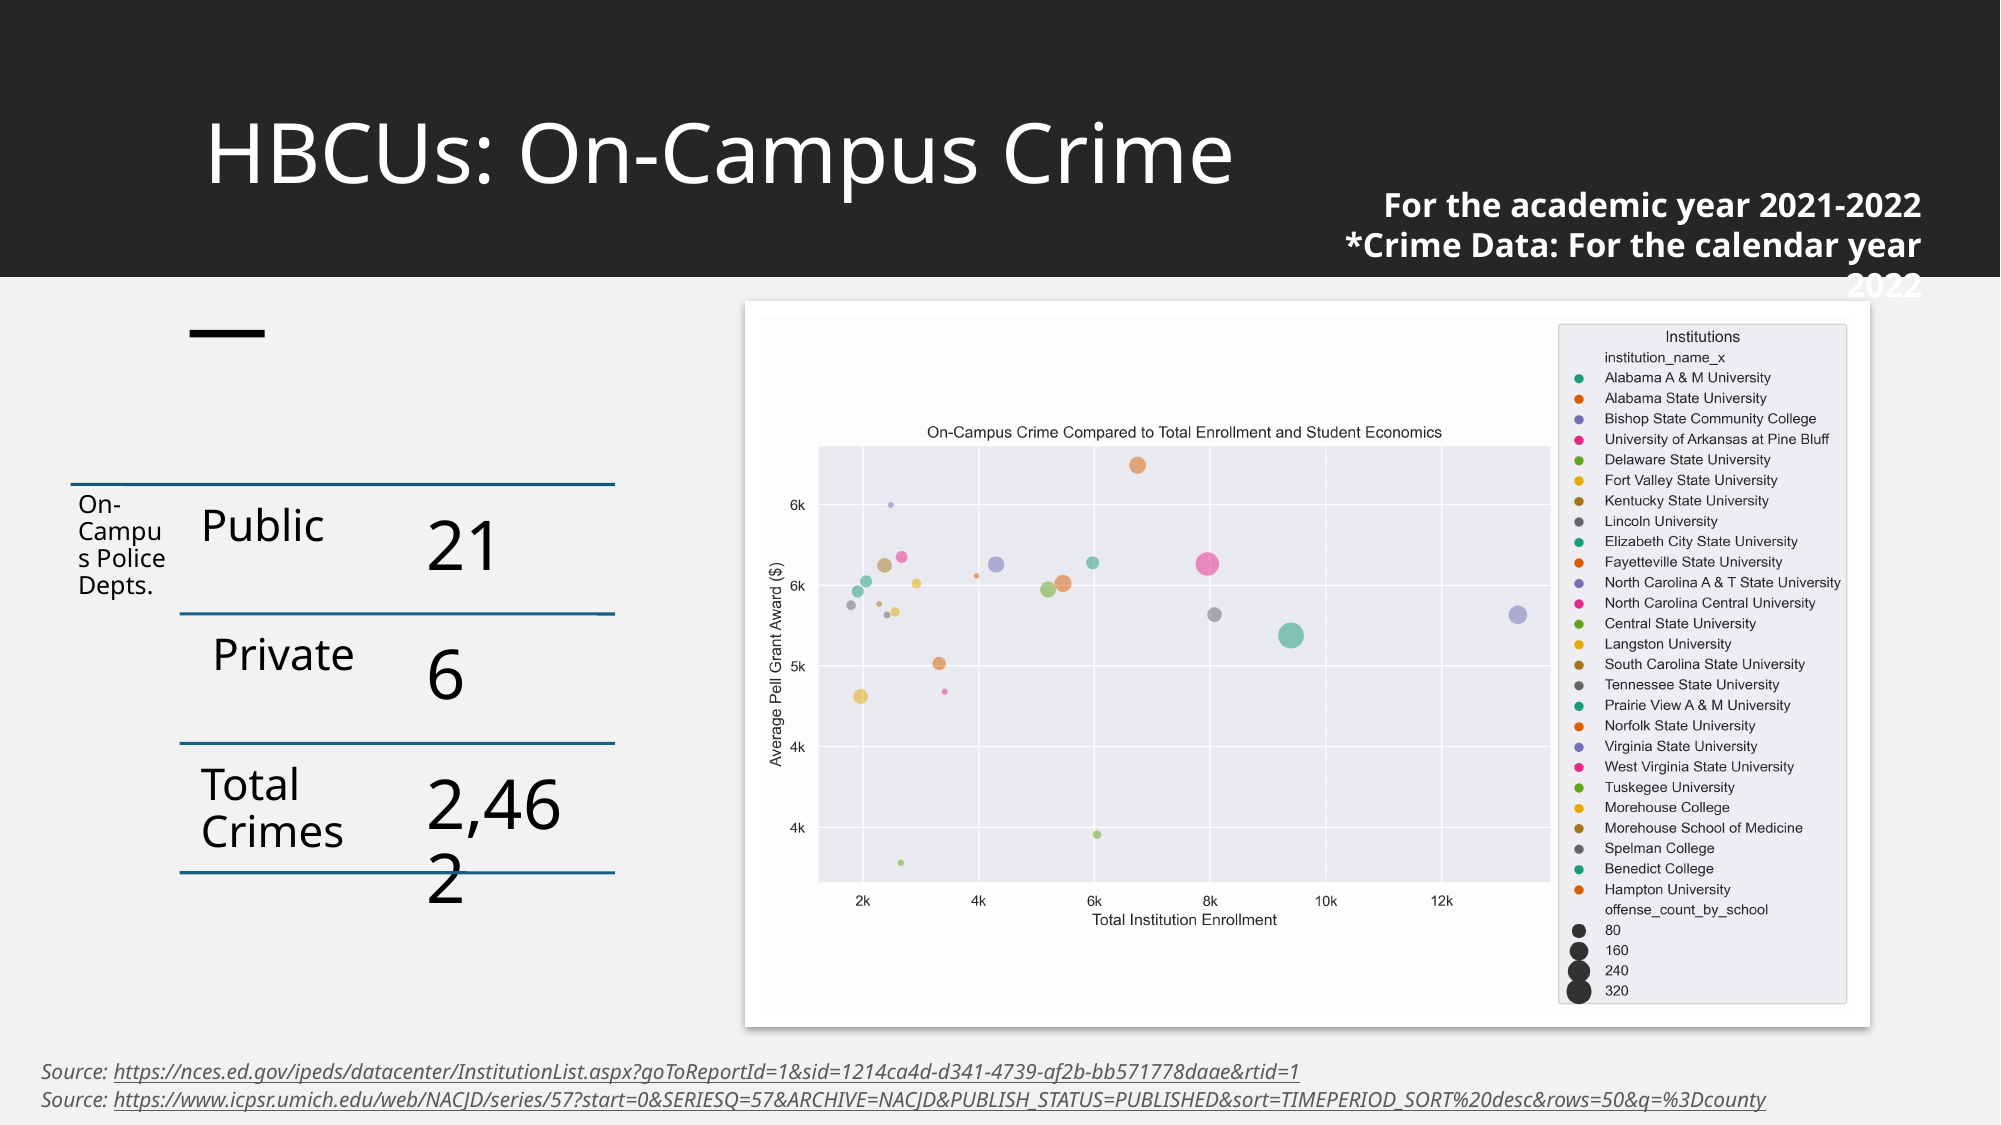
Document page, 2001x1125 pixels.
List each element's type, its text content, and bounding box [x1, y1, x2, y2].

text_box Source: https://nces.ed.gov/ipeds/datacenter/InstitutionList.aspx?goToReportId=1&sid=1214ca4d-d341-4739-af2b-bb571778daae&rtid=1 Source: https://www.icpsr.umich.edu/web/NACJD/series/57?start=0&SERIESQ=57&ARCHIVE=NACJD&PUBLISH_STATUS=PUBLISHED&sort=TIMEPERIOD_SORT%20desc&rows=50&q=%3Dcounty [26, 1051, 1781, 1125]
text_box [188, 328, 266, 339]
text_box [0, 0, 2000, 275]
picture [759, 315, 1856, 1014]
title HBCUs: On-Campus Crime [189, 104, 1812, 253]
text_box For the academic year 2021-2022 *Crime Data: For the calendar year 2022 [1288, 177, 1938, 312]
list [70, 483, 616, 880]
text_box [0, 275, 2000, 1125]
